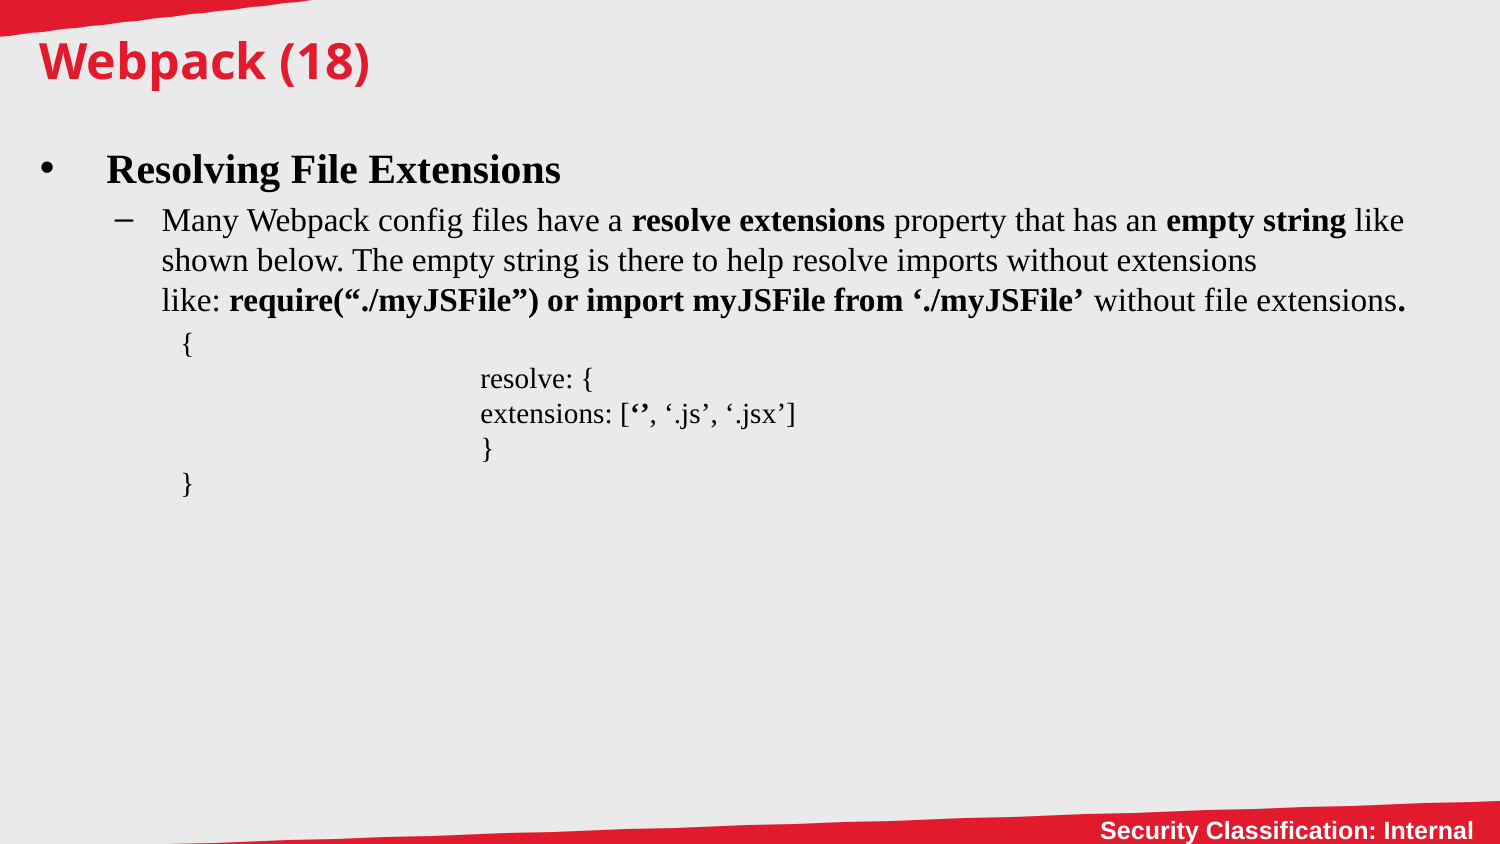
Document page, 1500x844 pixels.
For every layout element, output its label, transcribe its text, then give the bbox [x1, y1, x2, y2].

list Resolving File Extensions Many Webpack config files have a resolve extensions property that has an empty string like shown below. The empty string is there to help resolve imports without extensions like: require(“./myJSFile”) or import myJSFile from ‘./myJSFile’ without file extensions. { resolve: { extensions: [‘’, ‘.js’, ‘.jsx’] } } [24, 134, 1488, 822]
title Webpack (18) [24, 21, 1488, 96]
picture [0, 0, 1500, 844]
